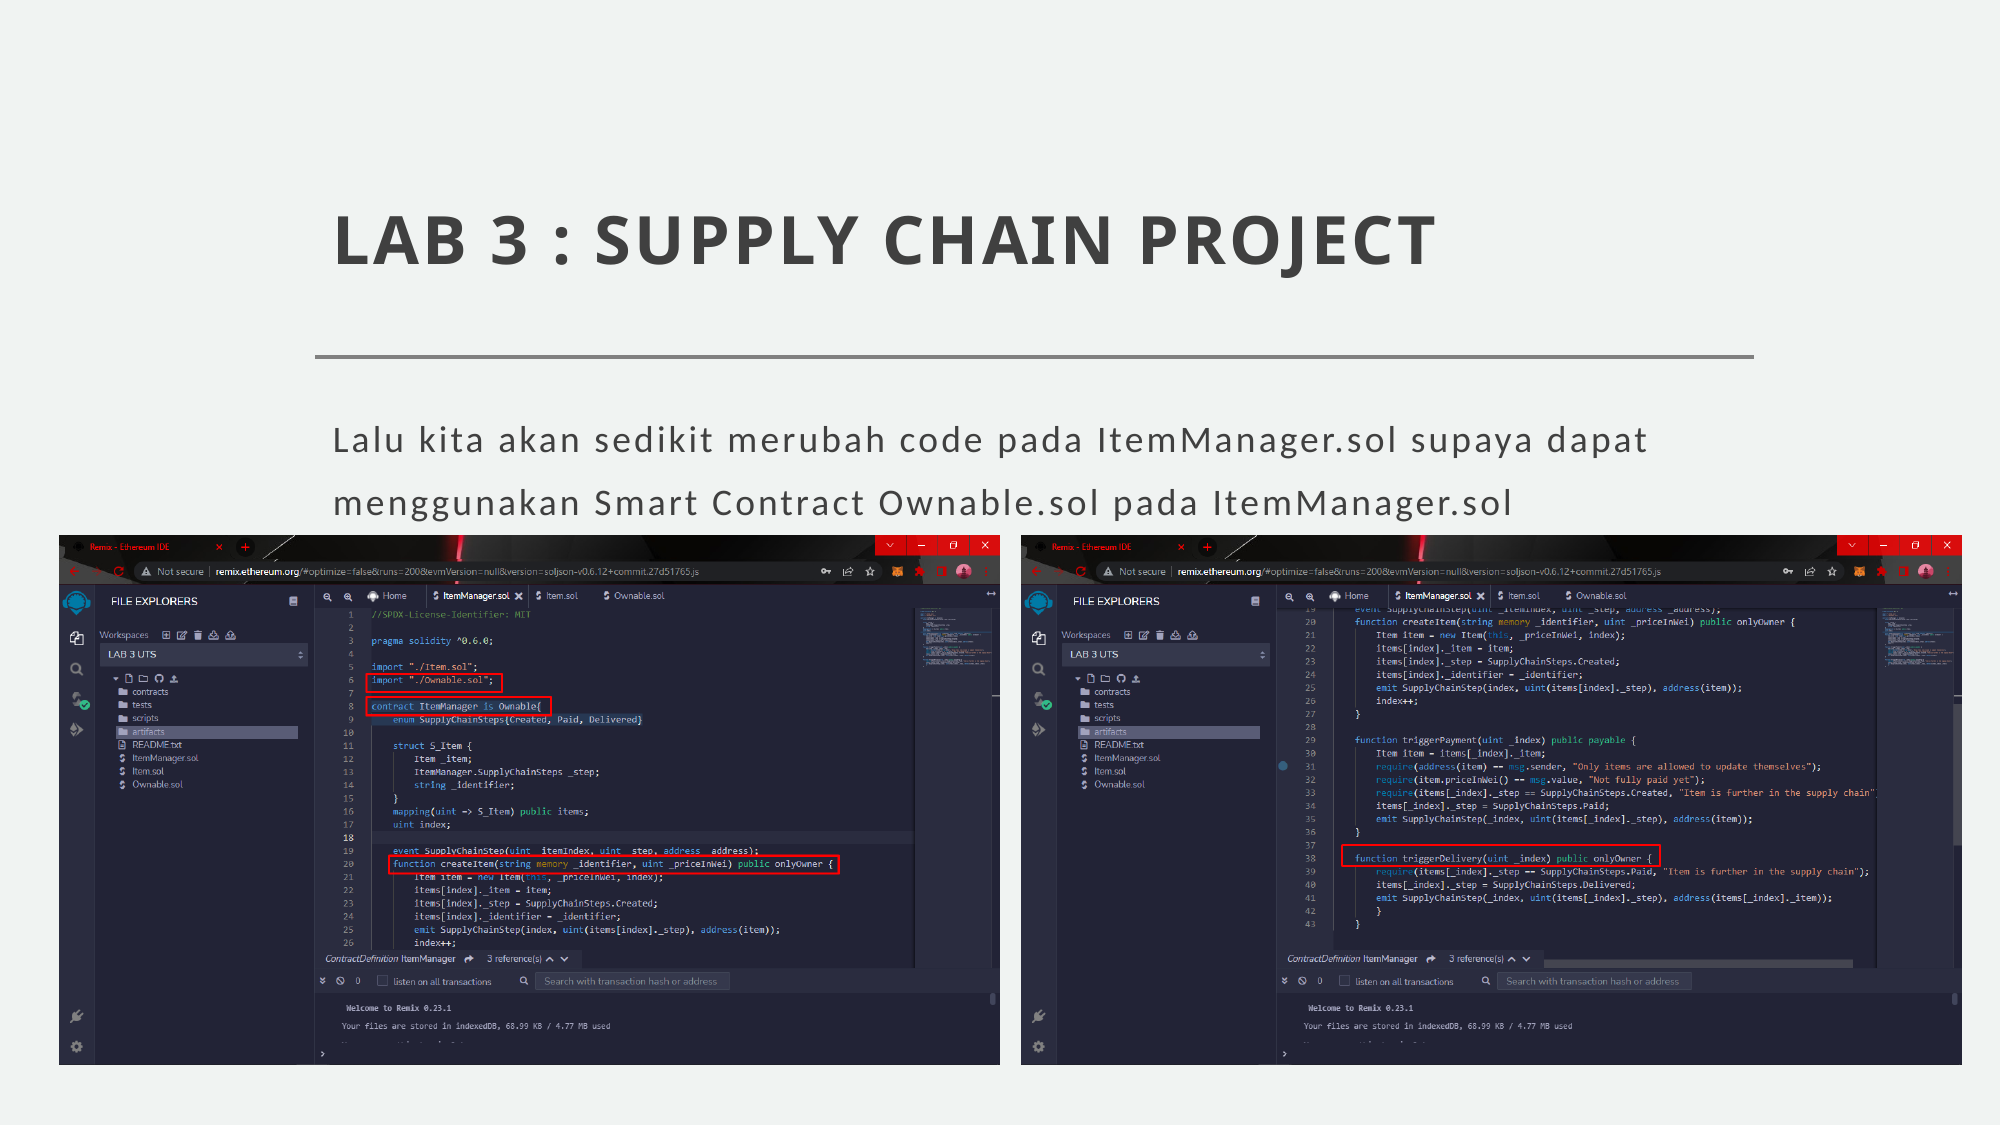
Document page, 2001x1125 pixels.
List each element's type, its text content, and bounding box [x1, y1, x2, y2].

title LAB 3 : SUPPLY CHAIN PROJECT [315, 72, 1754, 294]
list Lalu kita akan sedikit merubah code pada ItemManager.sol supaya dapat menggunakan Smart Contract Ownable.sol pada ItemManager.sol [315, 379, 1754, 979]
picture [1020, 535, 1962, 1065]
picture [59, 535, 1001, 1065]
